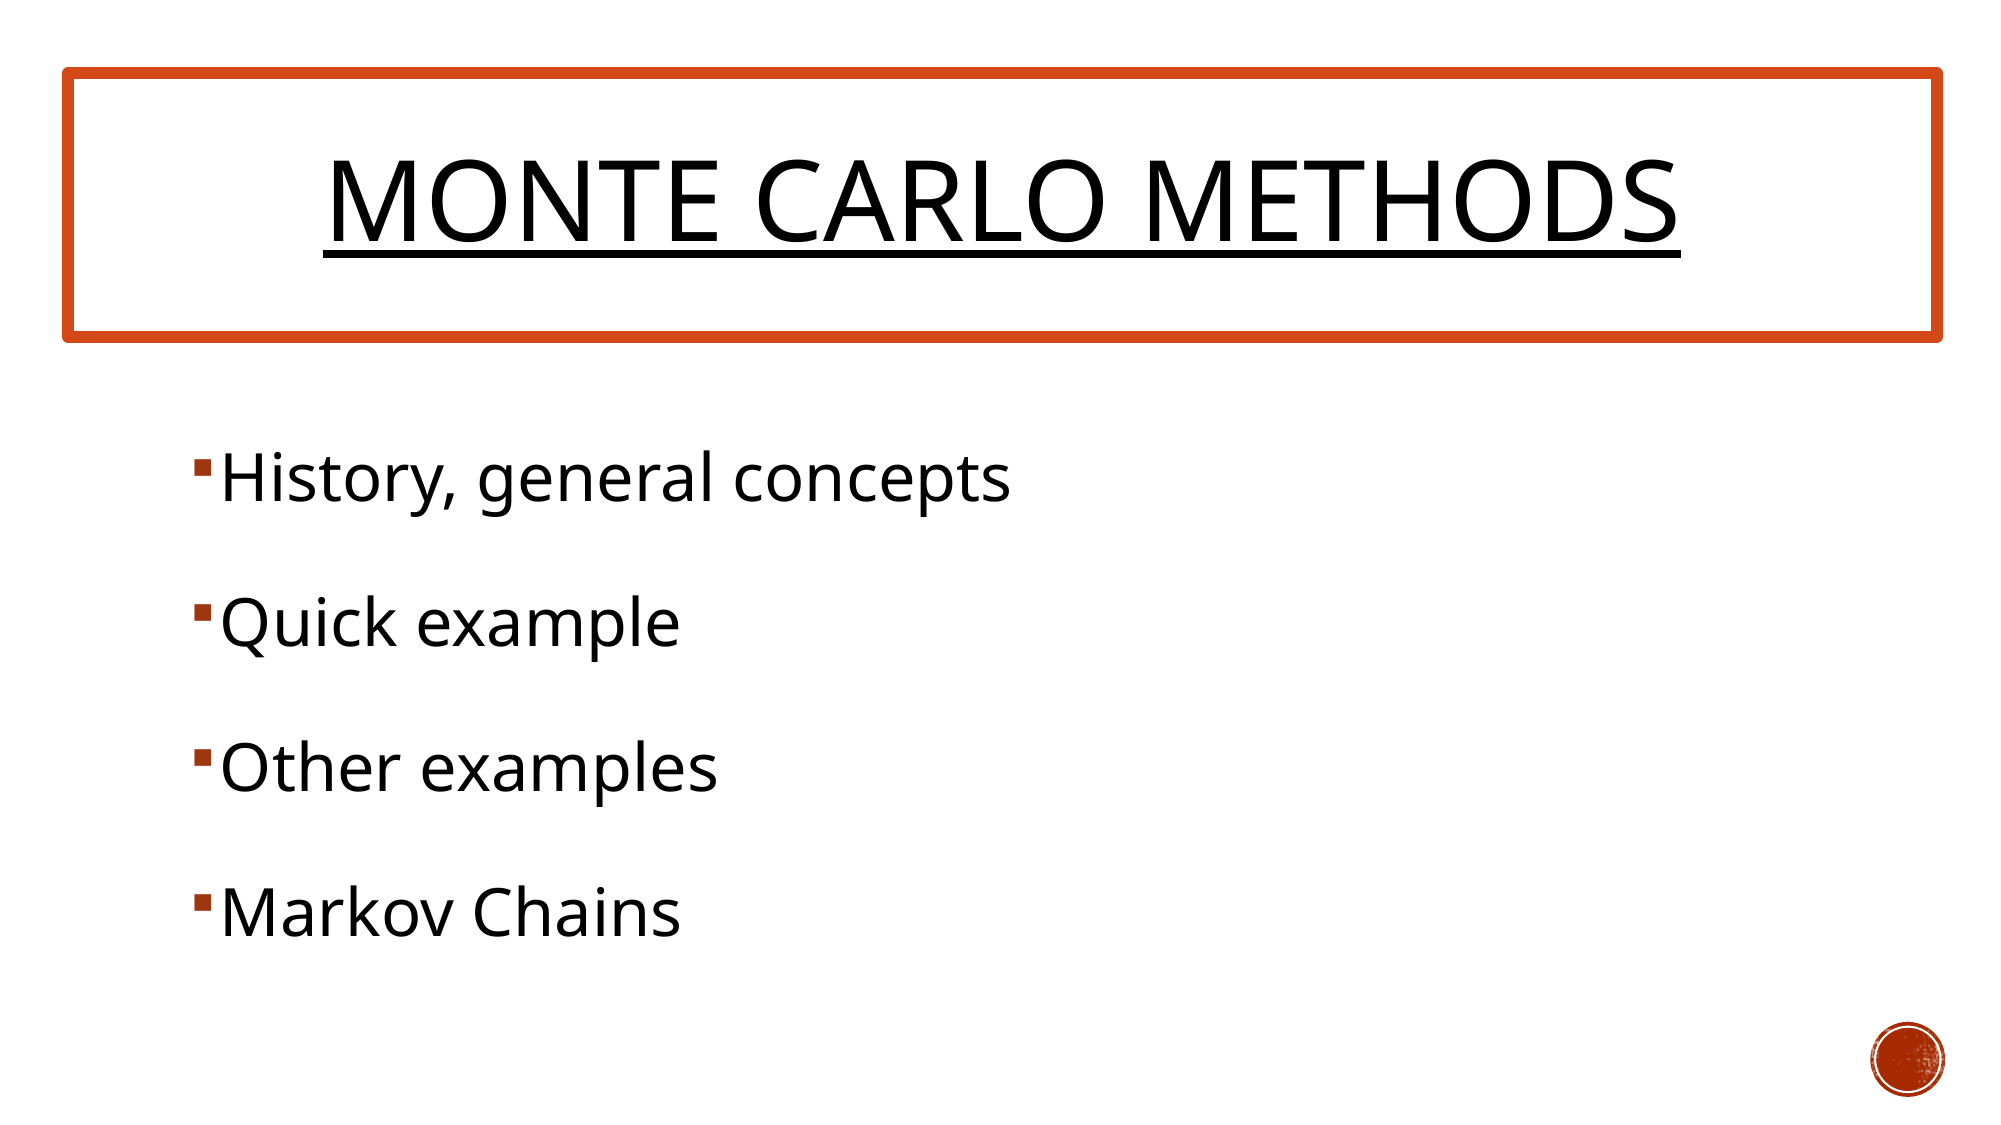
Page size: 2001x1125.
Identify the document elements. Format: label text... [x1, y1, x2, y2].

text_box Monte carlo methods [68, 73, 1937, 338]
list History, general concepts Quick example Other examples Markov Chains [174, 387, 1825, 1052]
